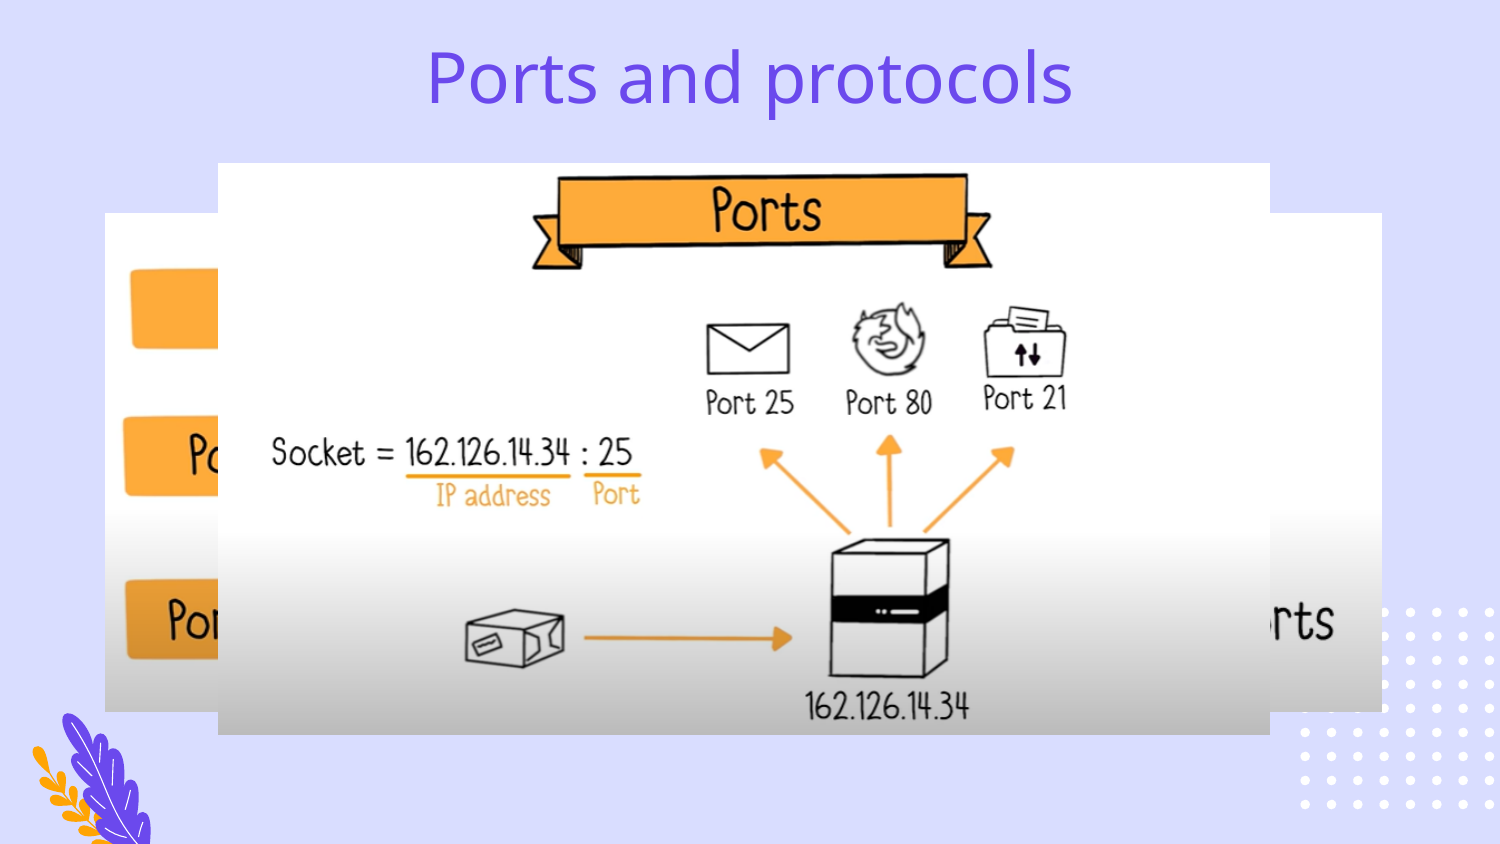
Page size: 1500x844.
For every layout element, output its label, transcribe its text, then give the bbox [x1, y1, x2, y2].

picture [105, 163, 1383, 735]
title Ports and protocols [118, 17, 1382, 112]
